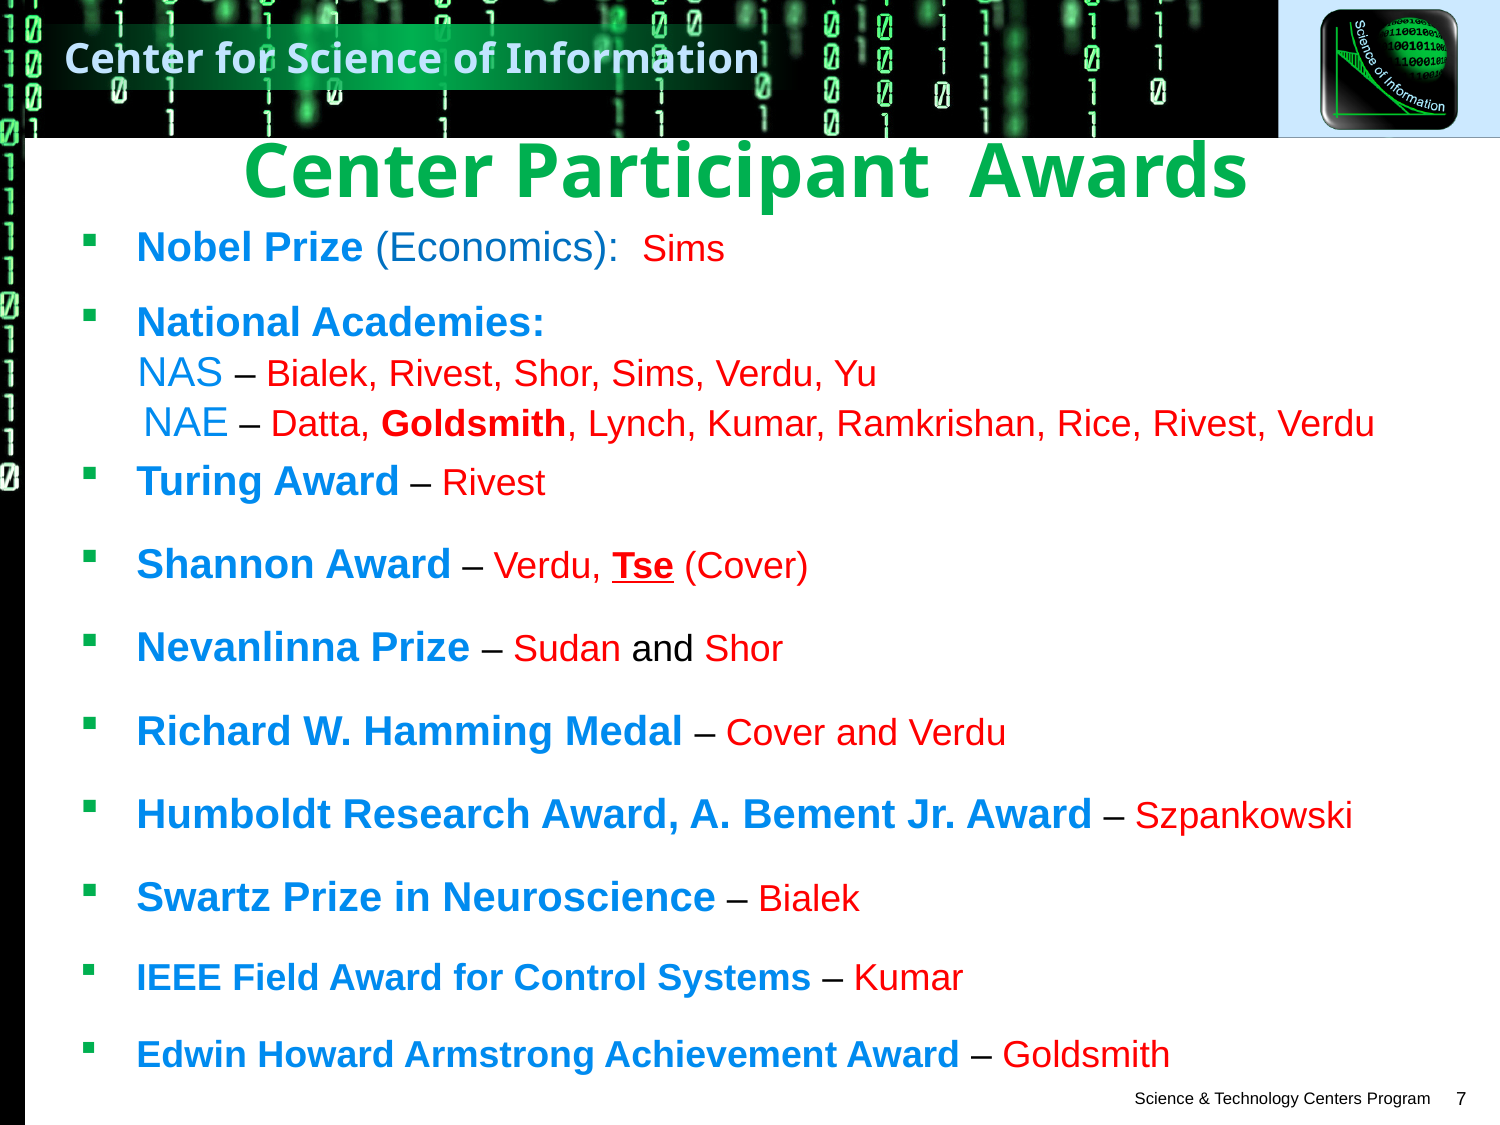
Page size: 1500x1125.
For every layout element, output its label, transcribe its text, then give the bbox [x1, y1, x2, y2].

picture [1320, 9, 1458, 130]
slide_number 7 [1381, 1068, 1482, 1125]
list Nobel Prize (Economics): Sims National Academies: NAS – Bialek, Rivest, Shor, Sims, Verdu, Yu NAE – Datta, Goldsmith, Lynch, Kumar, Ramkrishan, Rice, Rivest, Verdu Turing Award – Rivest Shannon Award – Verdu, Tse (Cover) Nevanlinna Prize – Sudan and Shor Richard W. Hamming Medal – Cover and Verdu Humboldt Research Award, A. Bement Jr. Award – Szpankowski Swartz Prize in Neuroscience – Bialek IEEE Field Award for Control Systems – Kumar Edwin Howard Armstrong Achievement Award – Goldsmith [65, 212, 1411, 1056]
title Center Participant Awards [70, 104, 1421, 230]
picture [0, 0, 1218, 824]
